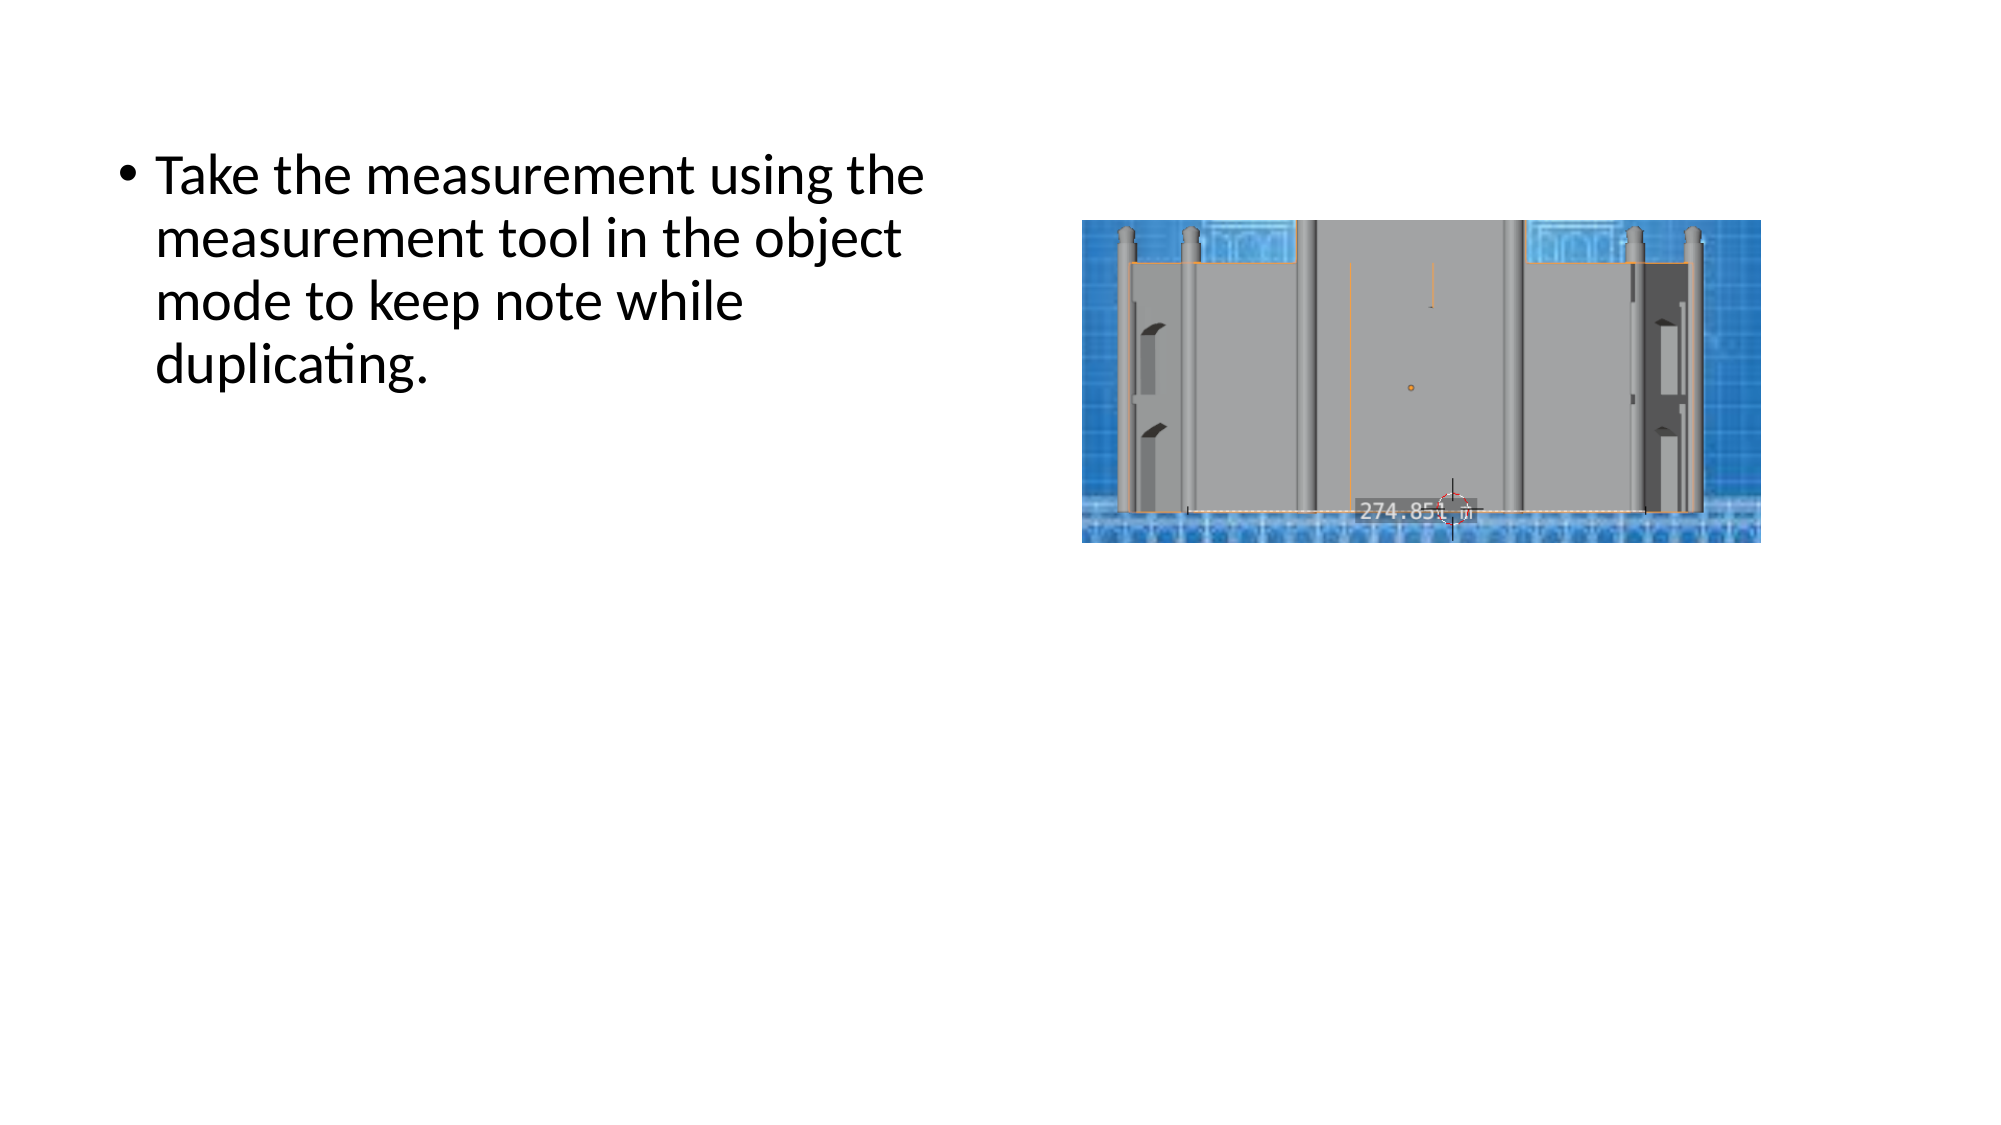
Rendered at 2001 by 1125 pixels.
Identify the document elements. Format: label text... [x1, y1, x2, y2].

text_box Take the measurement using the measurement tool in the object mode to keep note while duplicating. [103, 137, 955, 851]
picture [1082, 220, 1761, 543]
